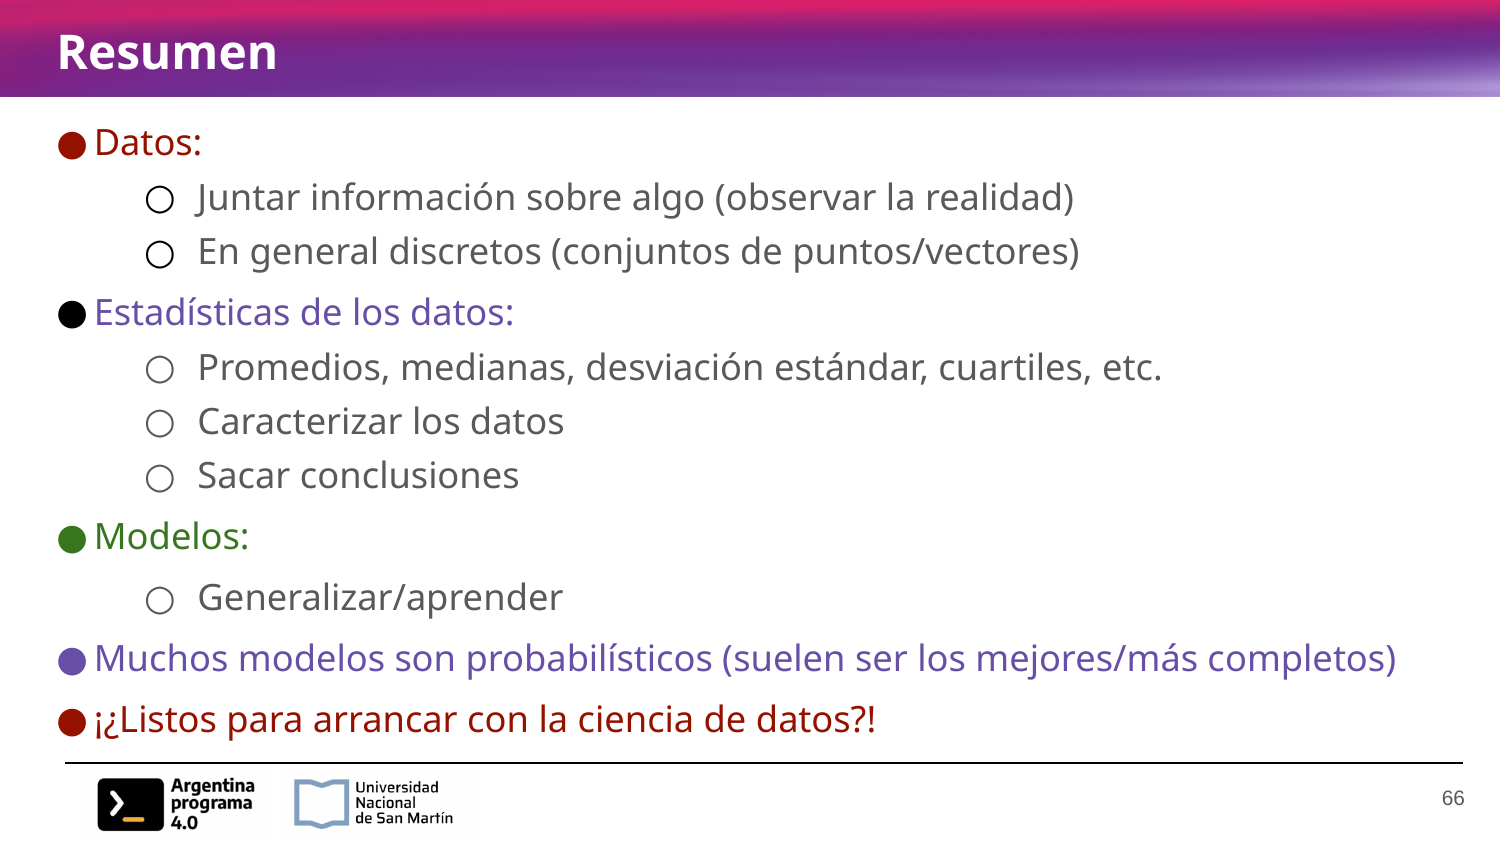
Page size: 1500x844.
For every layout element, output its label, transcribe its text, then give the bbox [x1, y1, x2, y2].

picture [0, 0, 1500, 97]
picture [82, 764, 273, 838]
slide_number ‹#› [1389, 764, 1480, 830]
picture [277, 767, 478, 841]
list Datos: Juntar información sobre algo (observar la realidad) En general discretos (conjuntos de puntos/vectores) Estadísticas de los datos: Promedios, medianas, desviación estándar, cuartiles, etc. Caracterizar los datos Sacar conclusiones Modelos: Generalizar/aprender Muchos modelos son probabilísticos (suelen ser los mejores/más completos) ¡¿Listos para arrancar con la ciencia de datos?! [51, 107, 1449, 746]
title Resumen [51, 12, 1449, 88]
